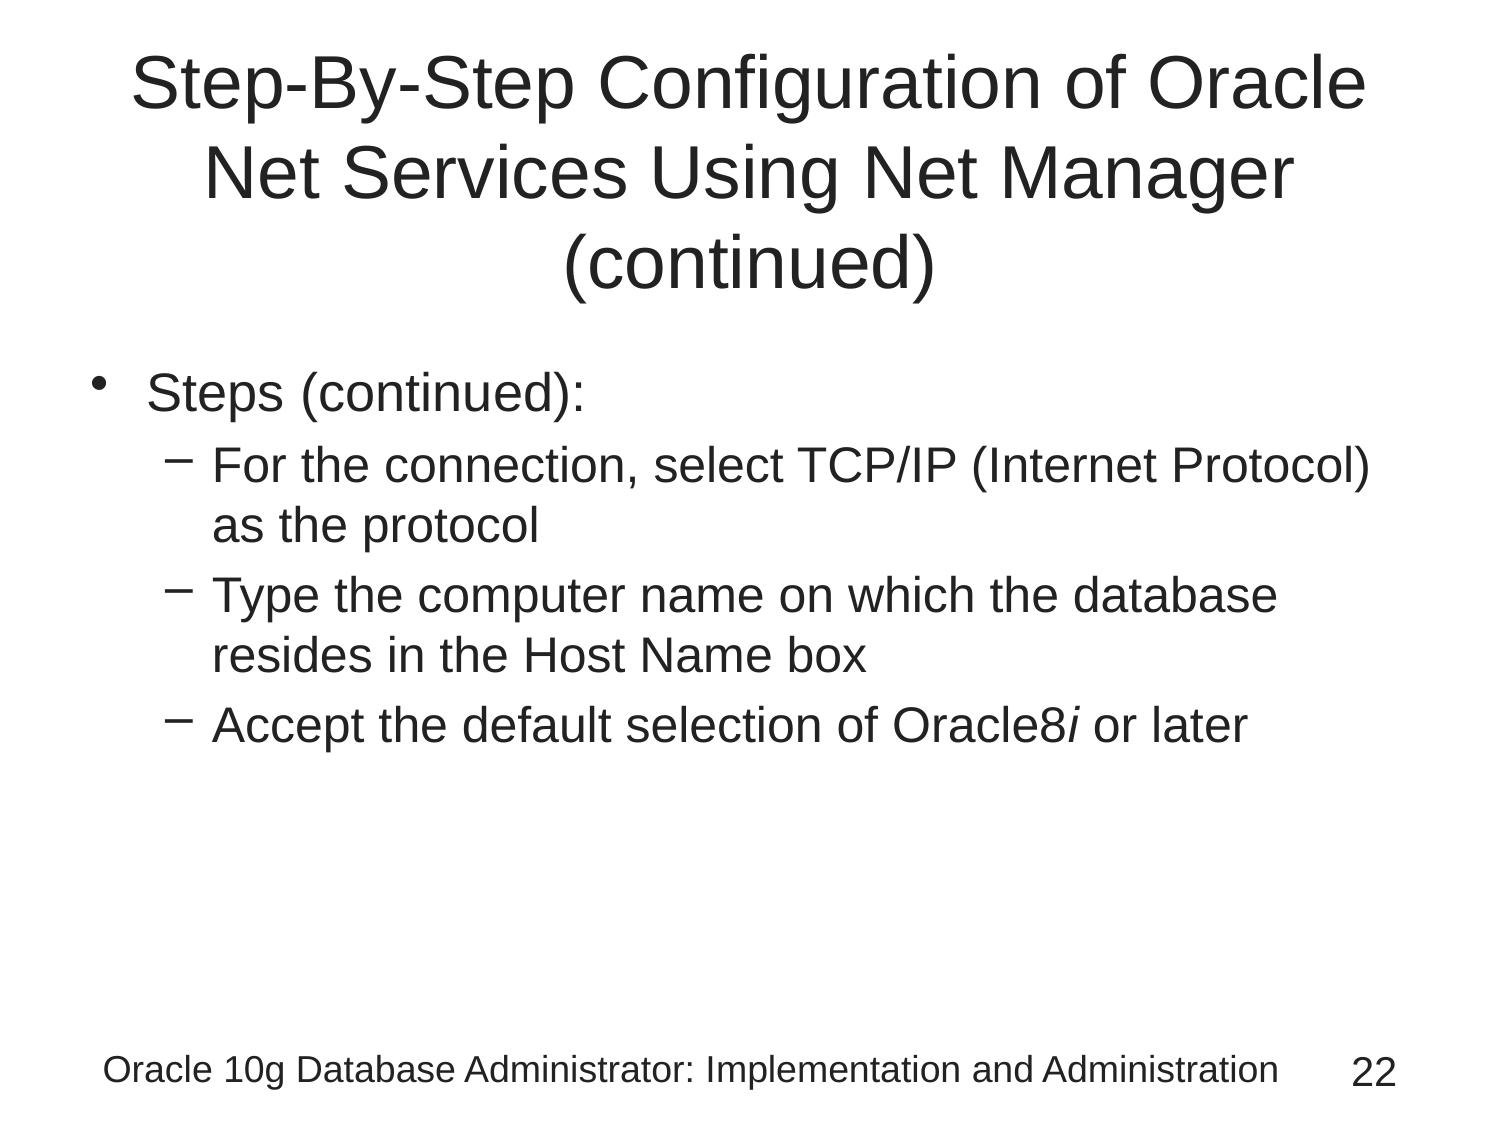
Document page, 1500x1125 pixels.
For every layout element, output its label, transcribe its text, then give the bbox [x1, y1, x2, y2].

list Steps (continued): For the connection, select TCP/IP (Internet Protocol) as the protocol Type the computer name on which the database resides in the Host Name box Accept the default selection of Oracle8i or later [74, 349, 1426, 1026]
footer Oracle 10g Database Administrator: Implementation and Administration [87, 1037, 1074, 1101]
title Step-By-Step Configuration of Oracle Net Services Using Net Manager (continued) [87, 62, 1413, 276]
slide_number 22 [1074, 1037, 1413, 1101]
